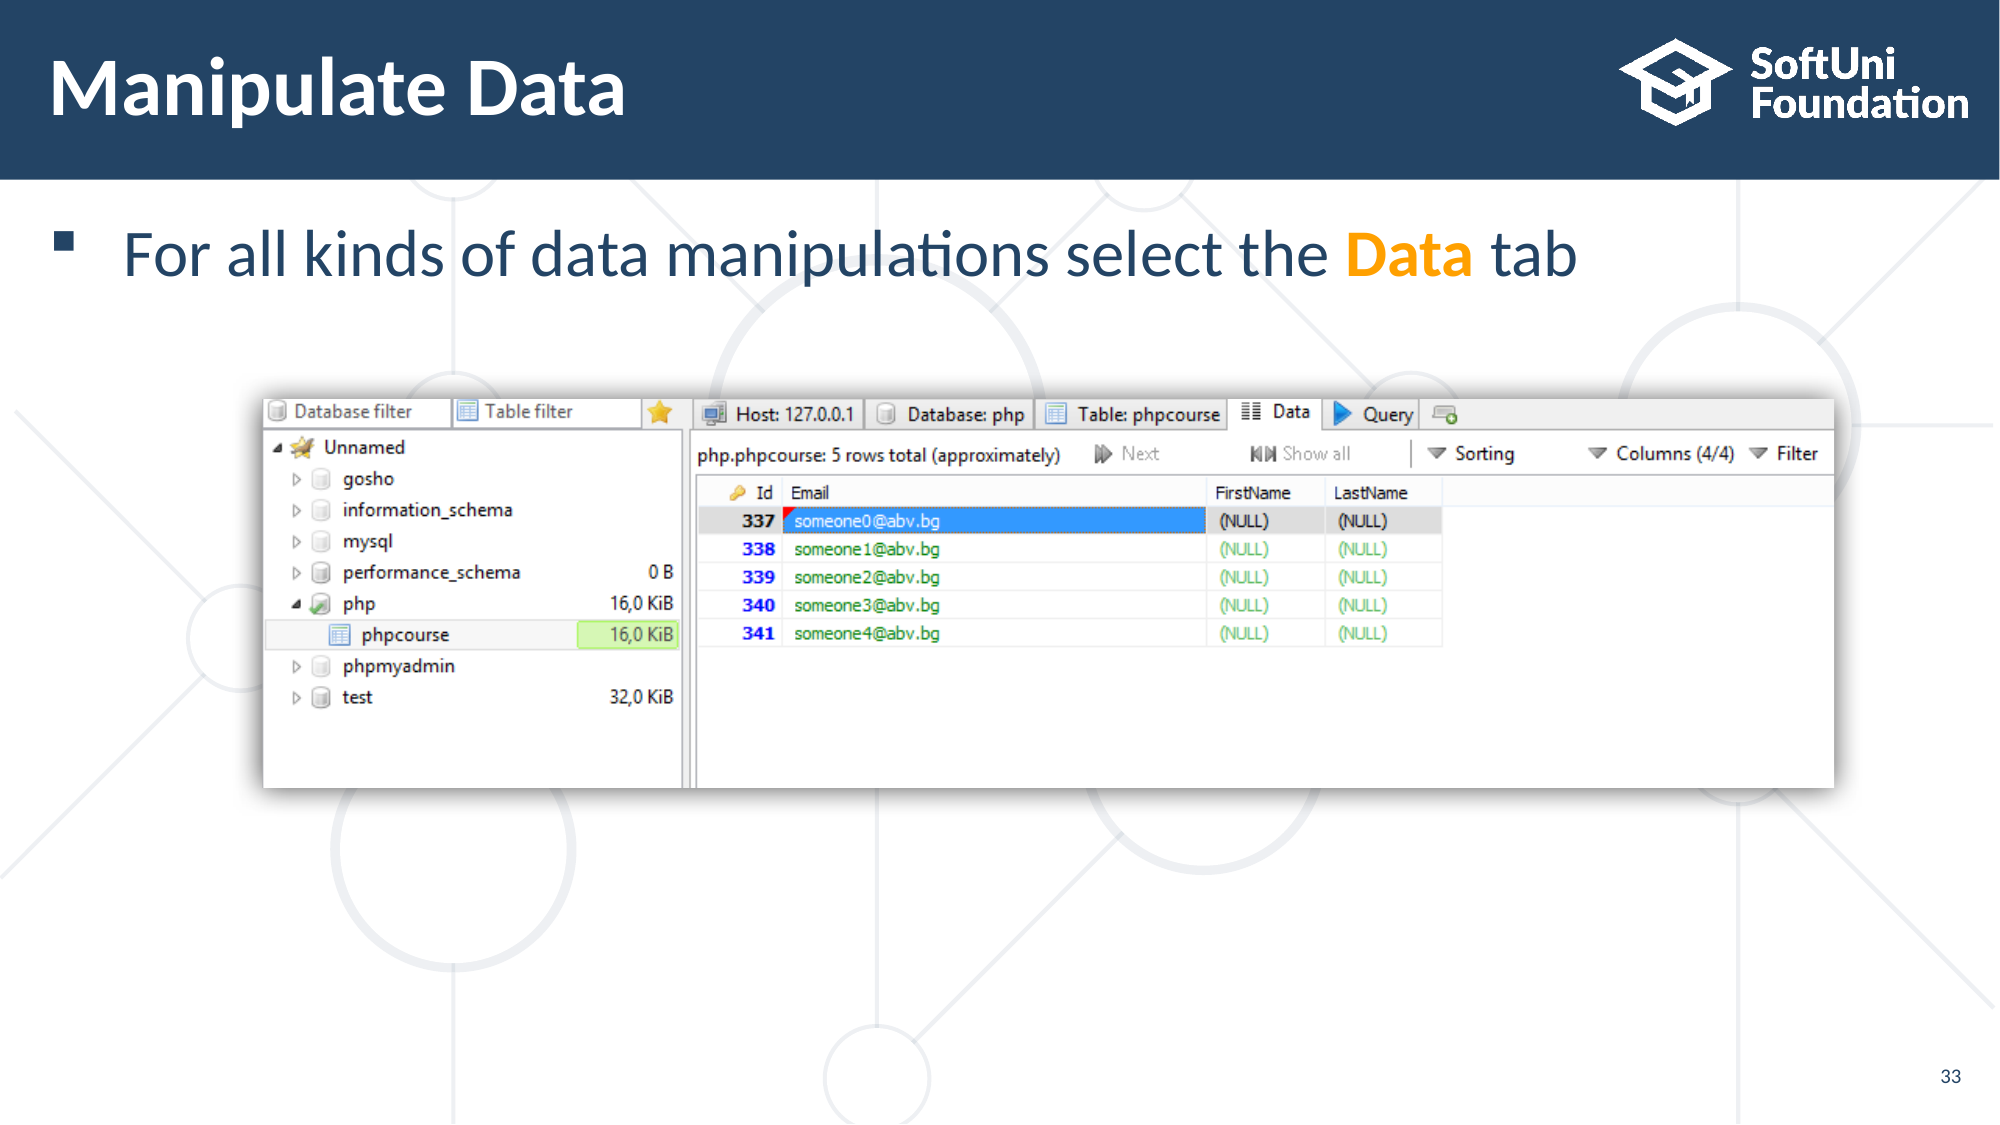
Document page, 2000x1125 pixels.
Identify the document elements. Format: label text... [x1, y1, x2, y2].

list For all kinds of data manipulations select the Data tab [30, 200, 1968, 1050]
picture [1618, 38, 1968, 126]
picture [261, 399, 1835, 788]
title Manipulate Data [31, 16, 1591, 162]
slide_number 33 [1896, 1050, 1968, 1101]
